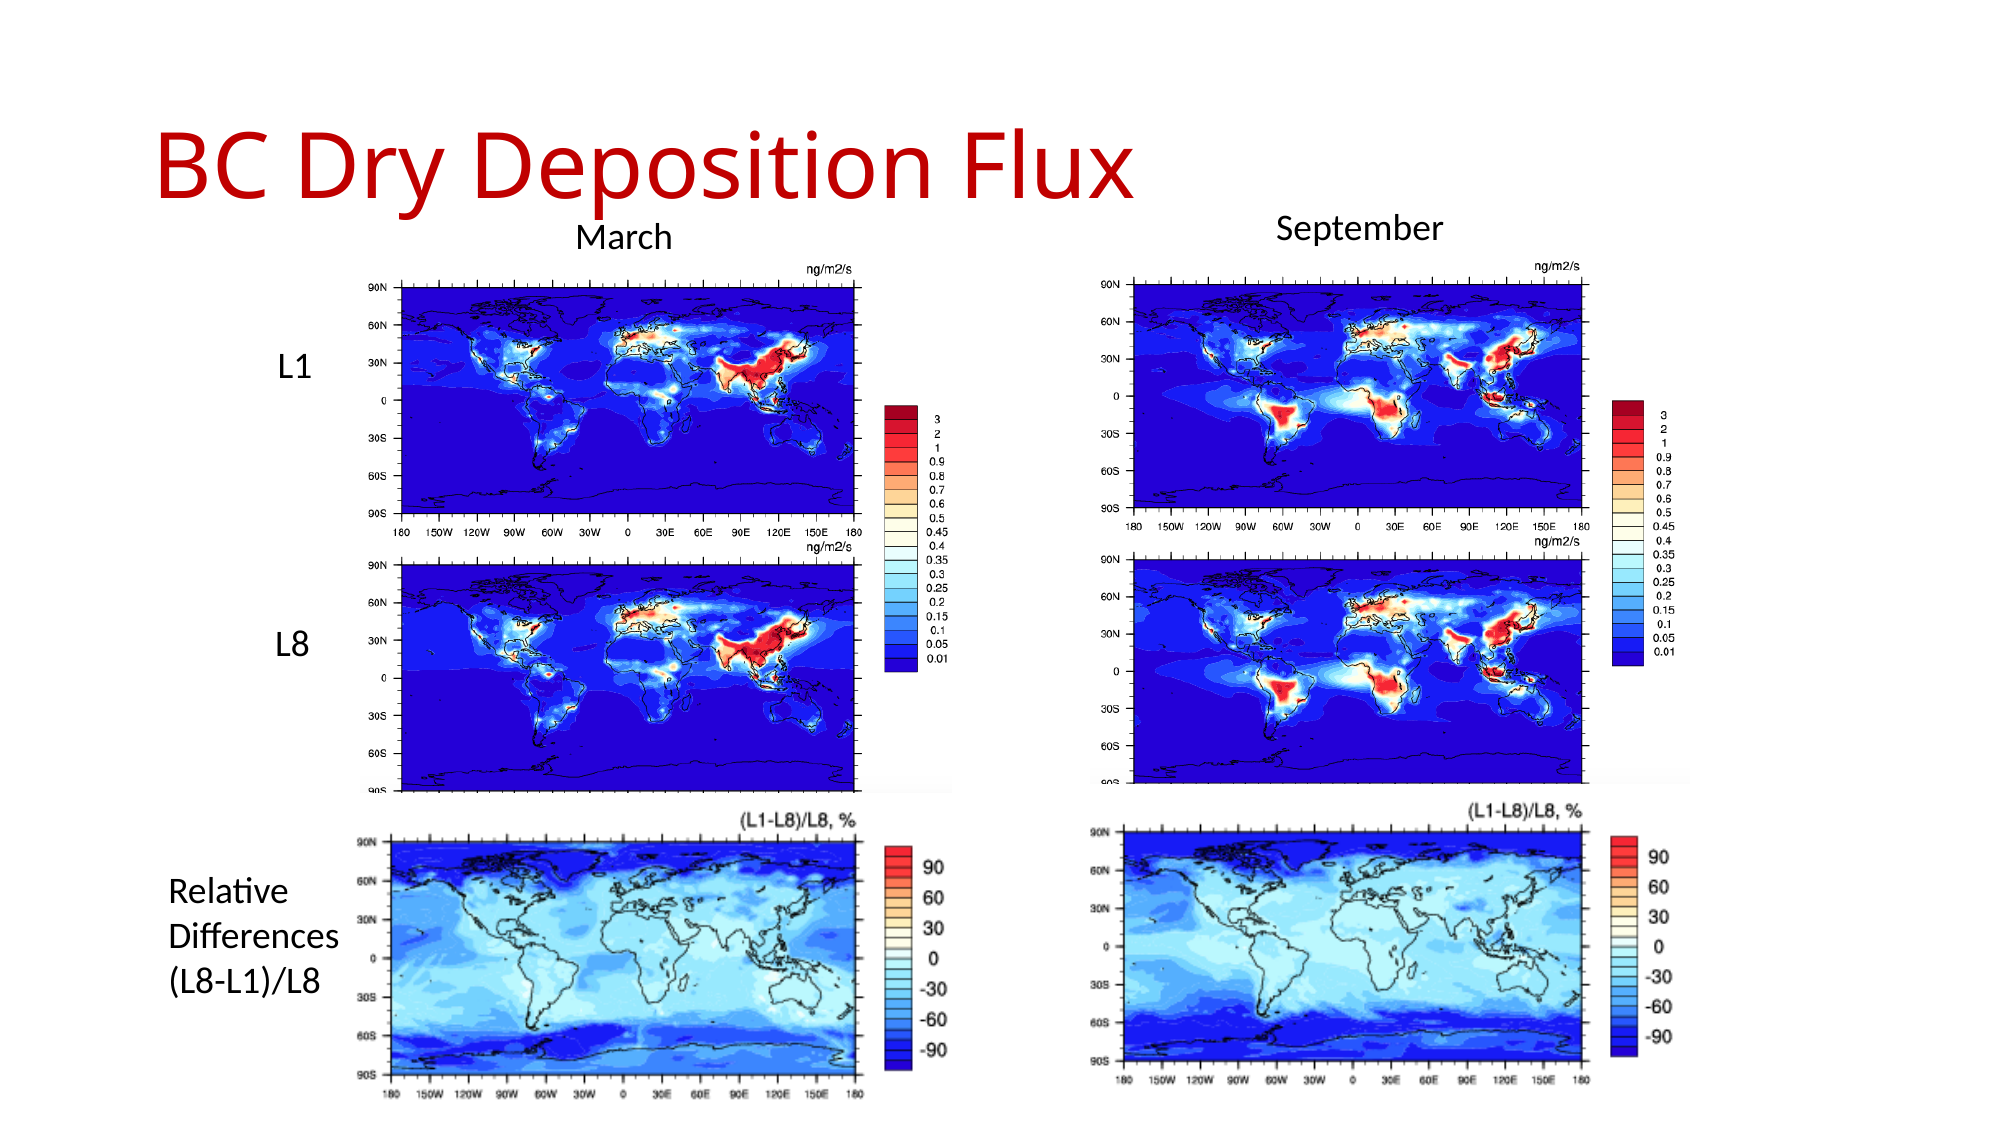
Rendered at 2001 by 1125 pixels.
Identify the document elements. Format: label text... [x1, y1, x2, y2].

text_box Relative Differences (L8-L1)/L8 [153, 858, 341, 1009]
picture [1068, 246, 1697, 1108]
picture [341, 678, 969, 1121]
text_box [260, 195, 1467, 678]
title BC Dry Deposition Flux [137, 59, 1863, 278]
